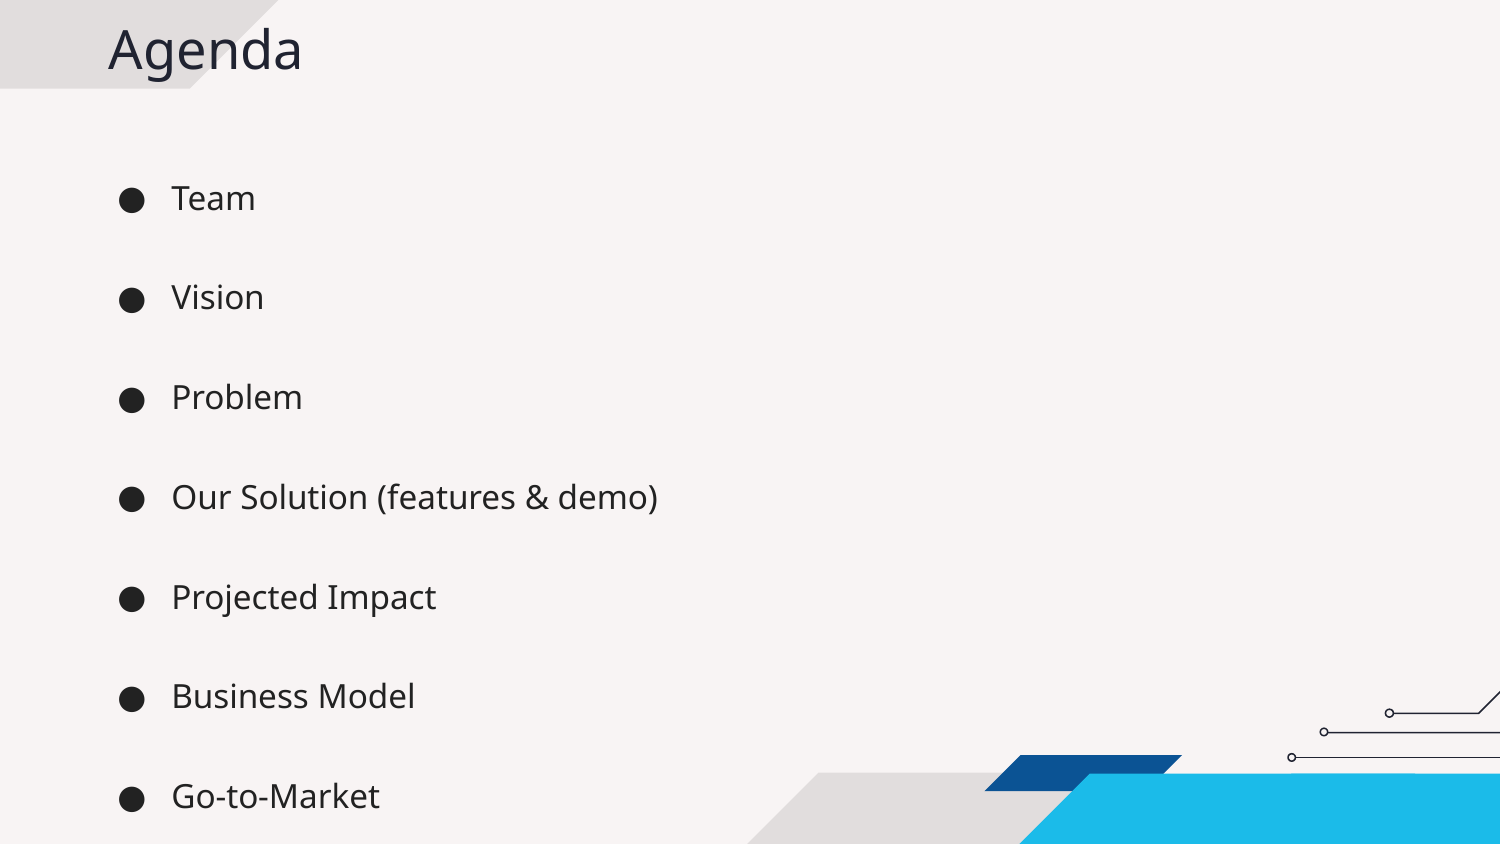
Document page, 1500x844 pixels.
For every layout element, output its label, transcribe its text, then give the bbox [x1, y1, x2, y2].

title Agenda [93, 0, 1358, 94]
text_box Team Vision Problem Our Solution (features & demo) Projected Impact Business Model Go-to-Market [81, 101, 1184, 844]
